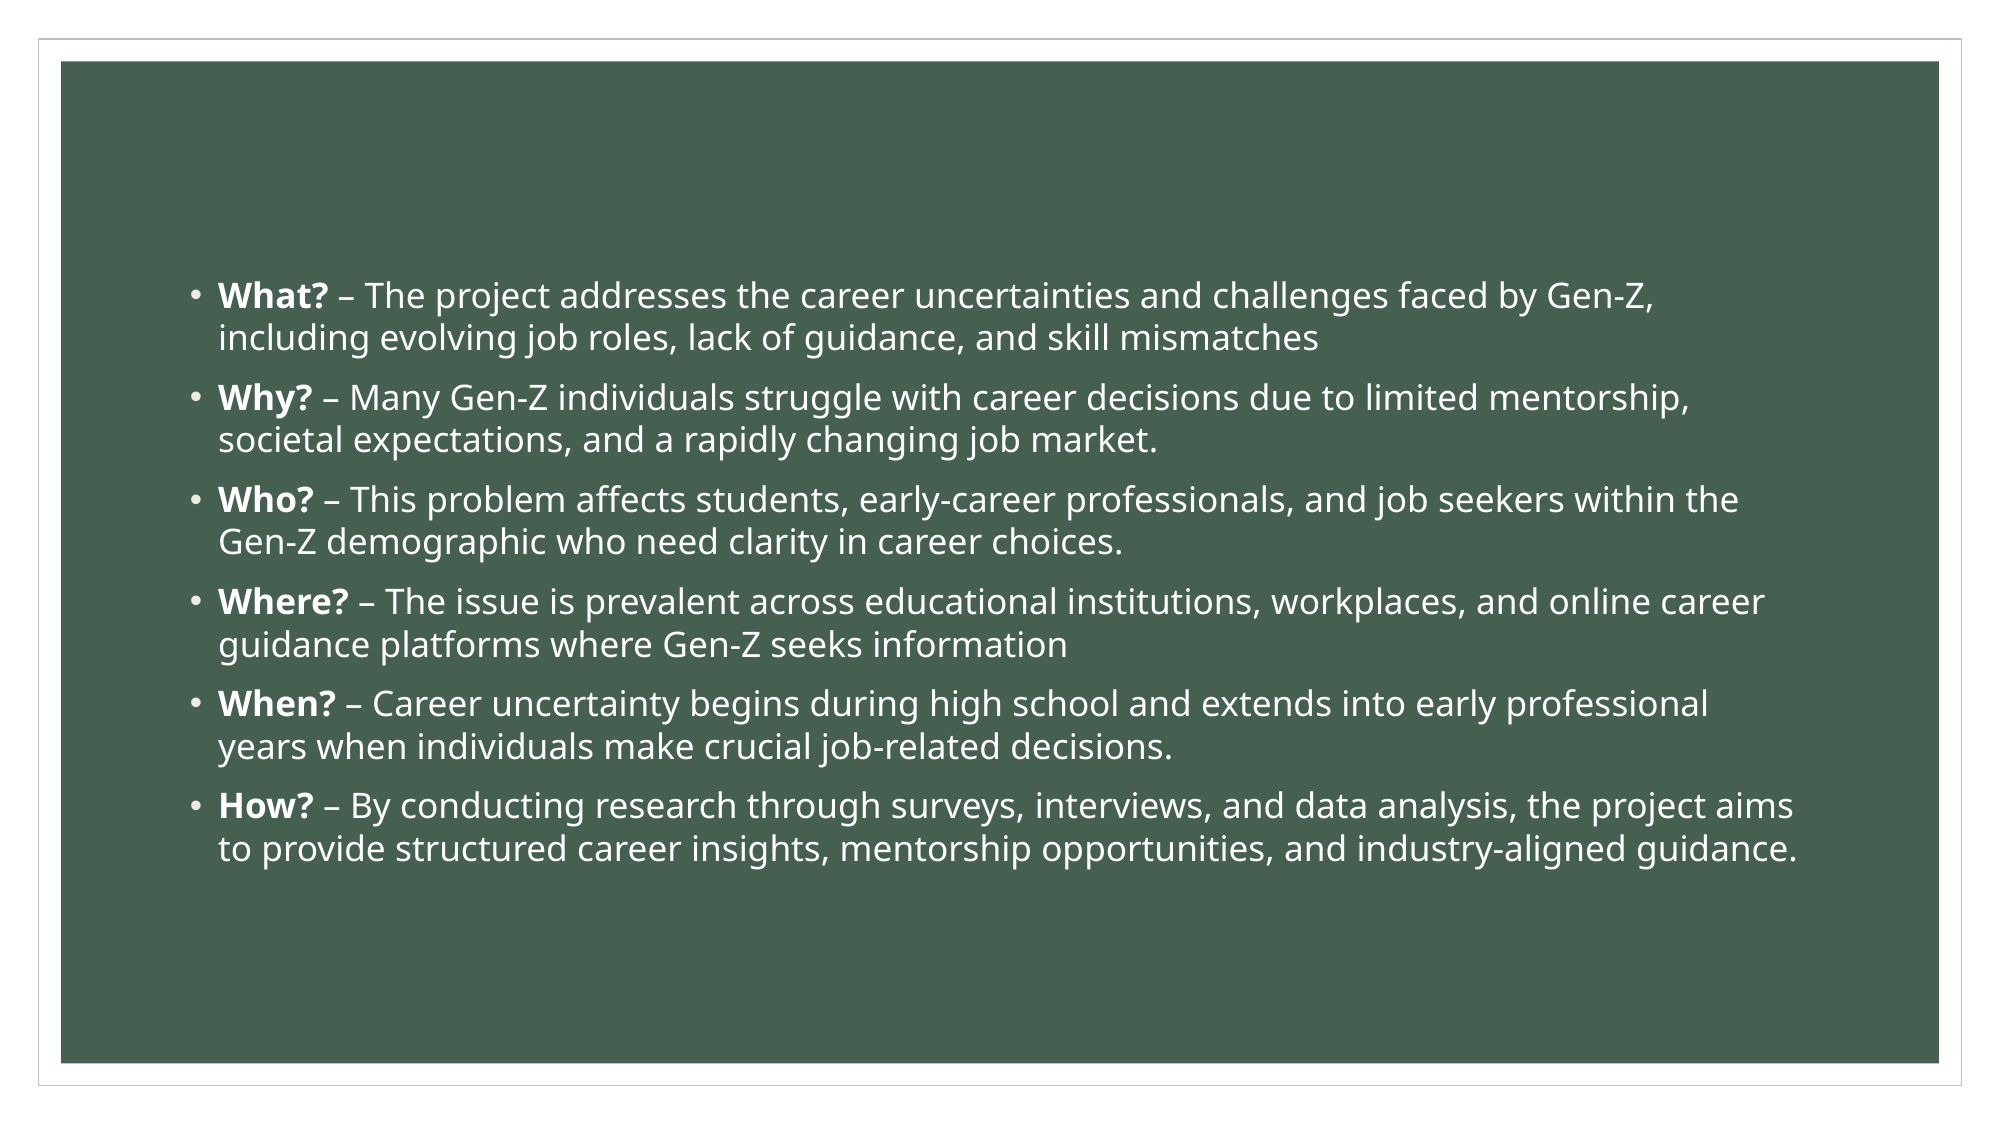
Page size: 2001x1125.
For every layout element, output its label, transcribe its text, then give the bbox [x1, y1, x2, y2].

list What? – The project addresses the career uncertainties and challenges faced by Gen-Z, including evolving job roles, lack of guidance, and skill mismatches Why? – Many Gen-Z individuals struggle with career decisions due to limited mentorship, societal expectations, and a rapidly changing job market. Who? – This problem affects students, early-career professionals, and job seekers within the Gen-Z demographic who need clarity in career choices. Where? – The issue is prevalent across educational institutions, workplaces, and online career guidance platforms where Gen-Z seeks information When? – Career uncertainty begins during high school and extends into early professional years when individuals make crucial job-related decisions. How? – By conducting research through surveys, interviews, and data analysis, the project aims to provide structured career insights, mentorship opportunities, and industry-aligned guidance. [174, 265, 1825, 911]
